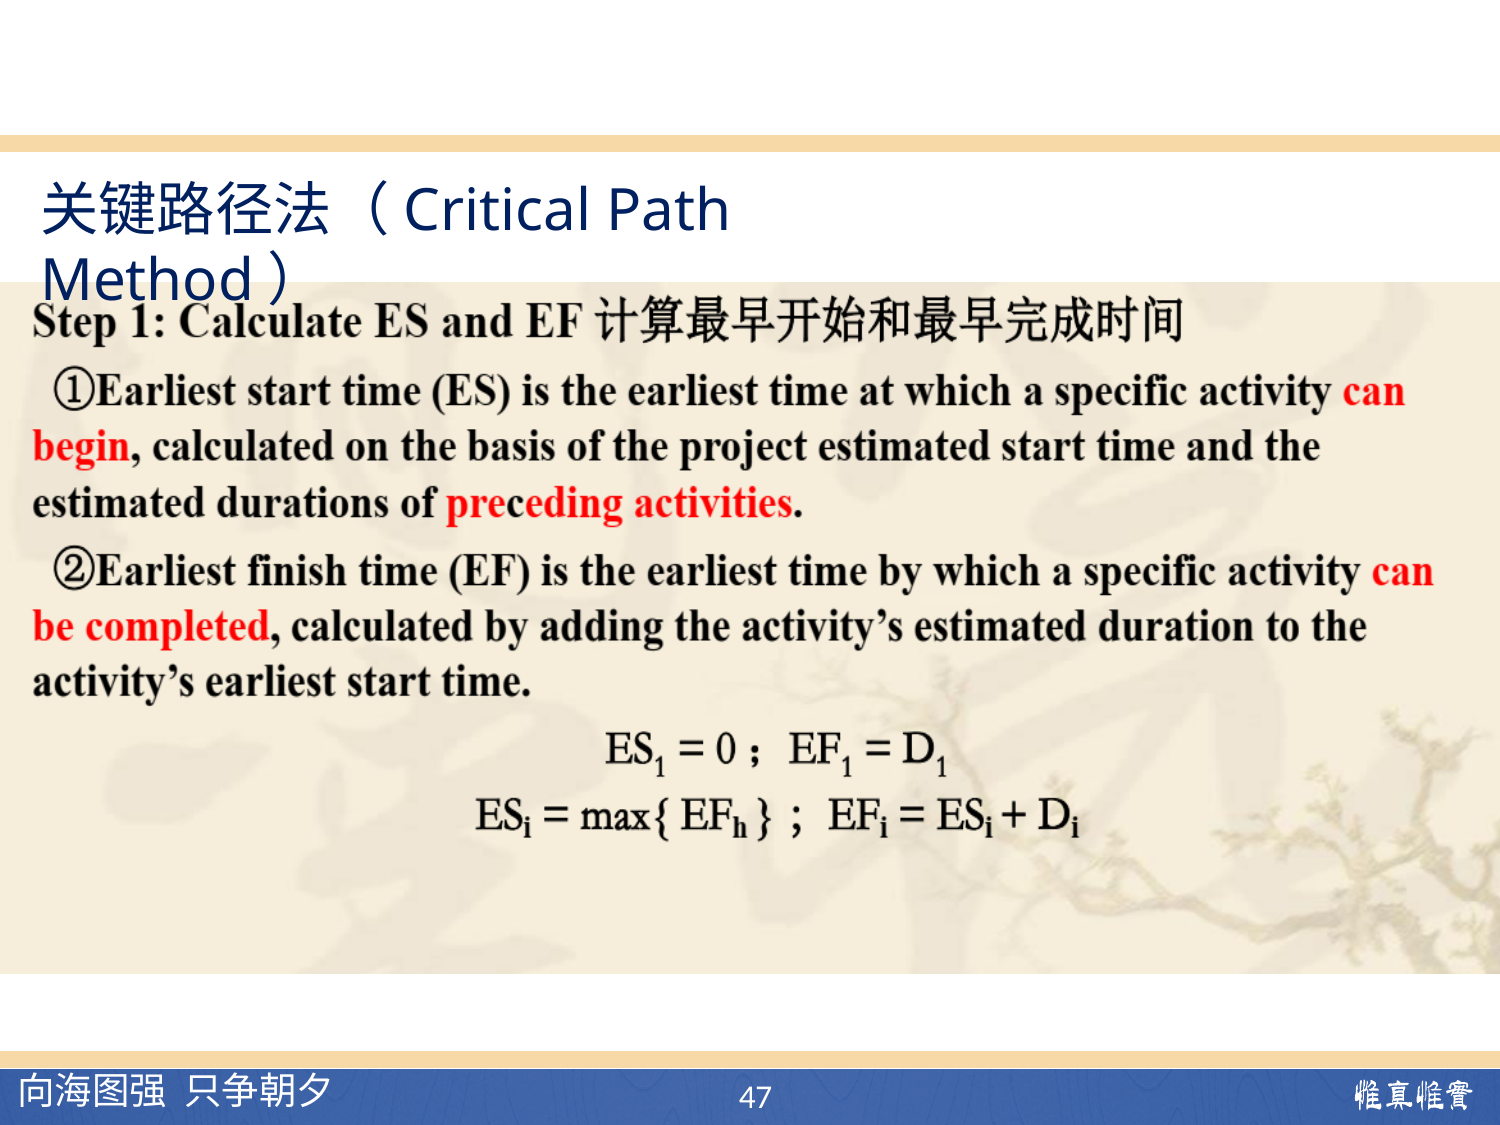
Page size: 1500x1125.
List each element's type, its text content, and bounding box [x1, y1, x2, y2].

text_box 关键路径法（Critical Path Method） [25, 165, 1042, 282]
picture [0, 282, 1500, 974]
slide_number 47 [586, 1065, 925, 1125]
